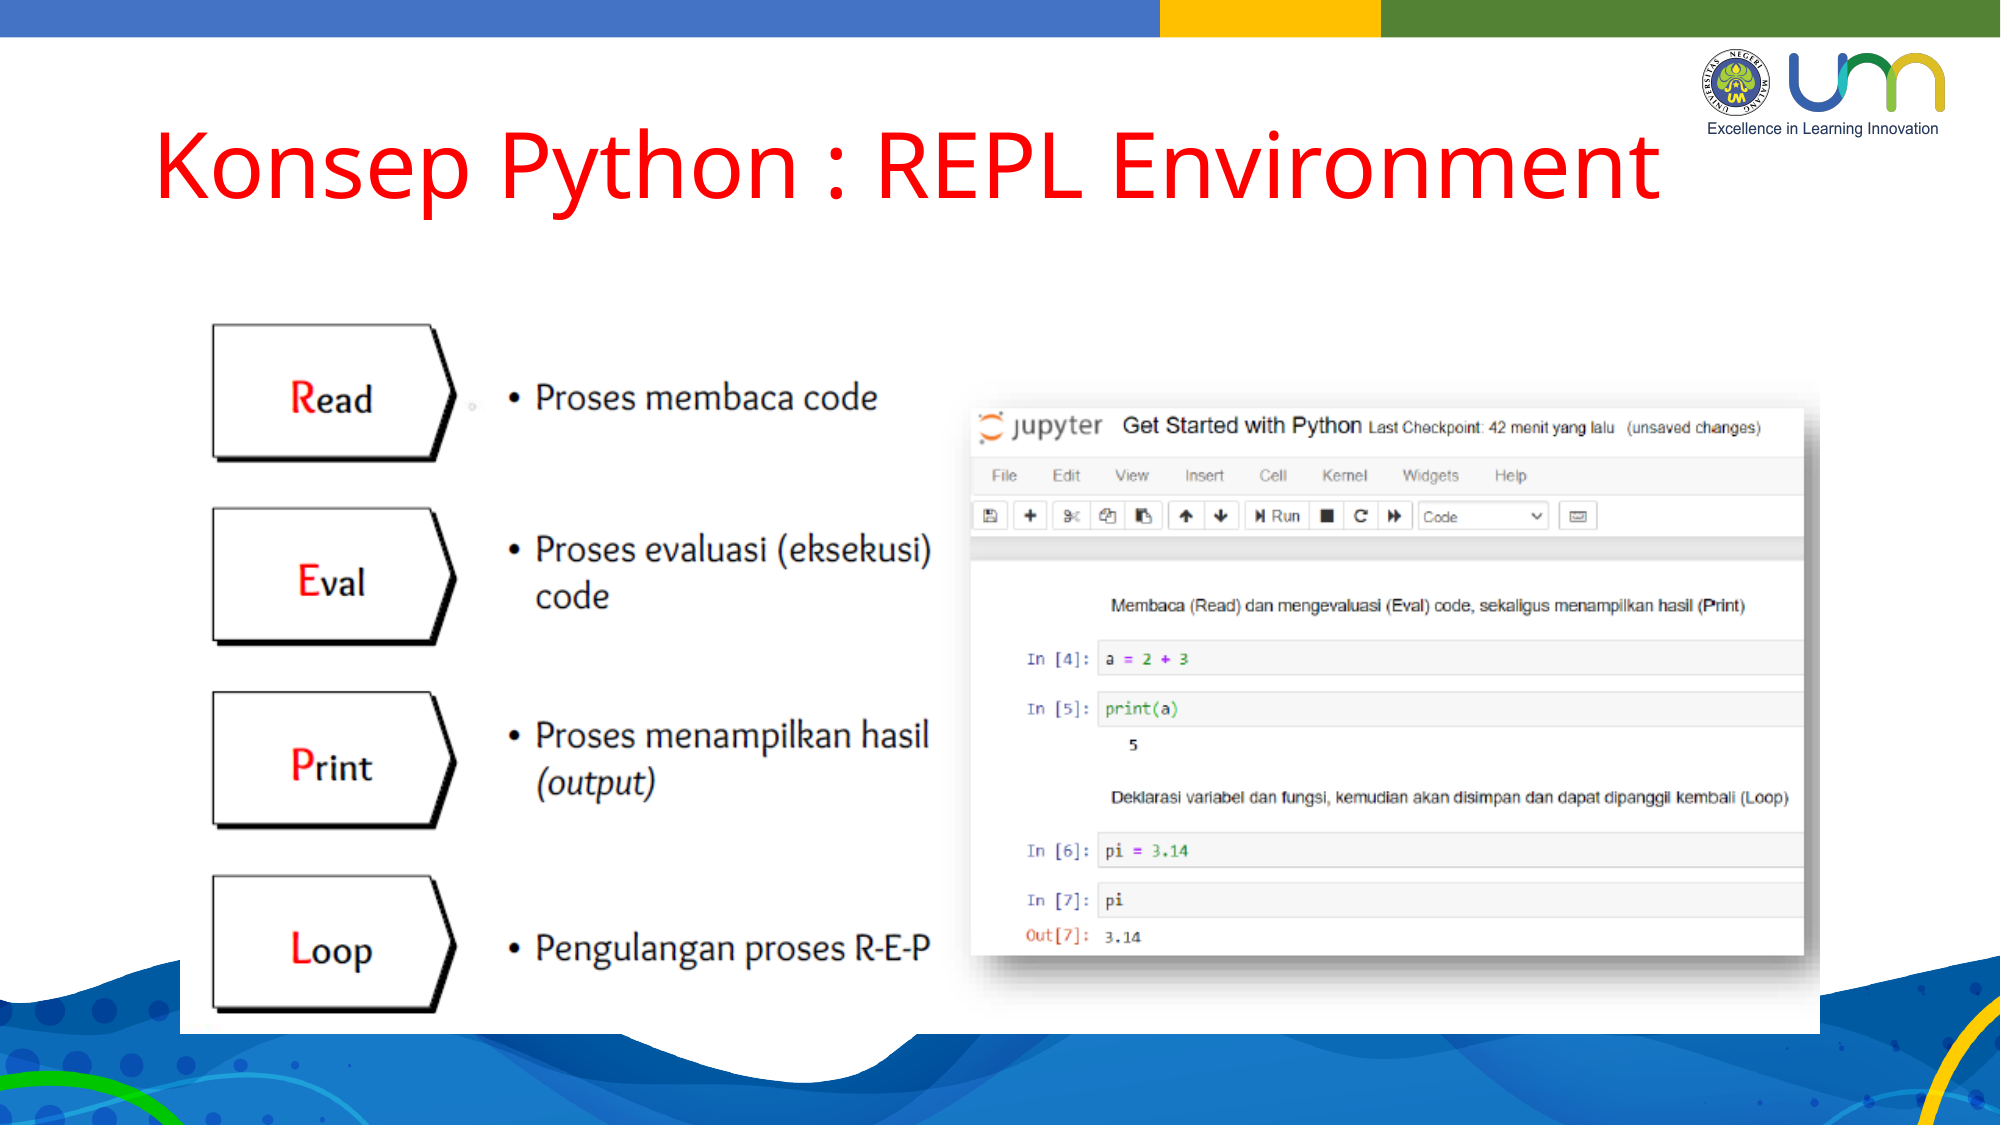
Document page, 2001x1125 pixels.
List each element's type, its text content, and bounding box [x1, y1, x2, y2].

title Konsep Python : REPL Environment [137, 59, 1863, 278]
picture [0, 38, 2000, 1125]
